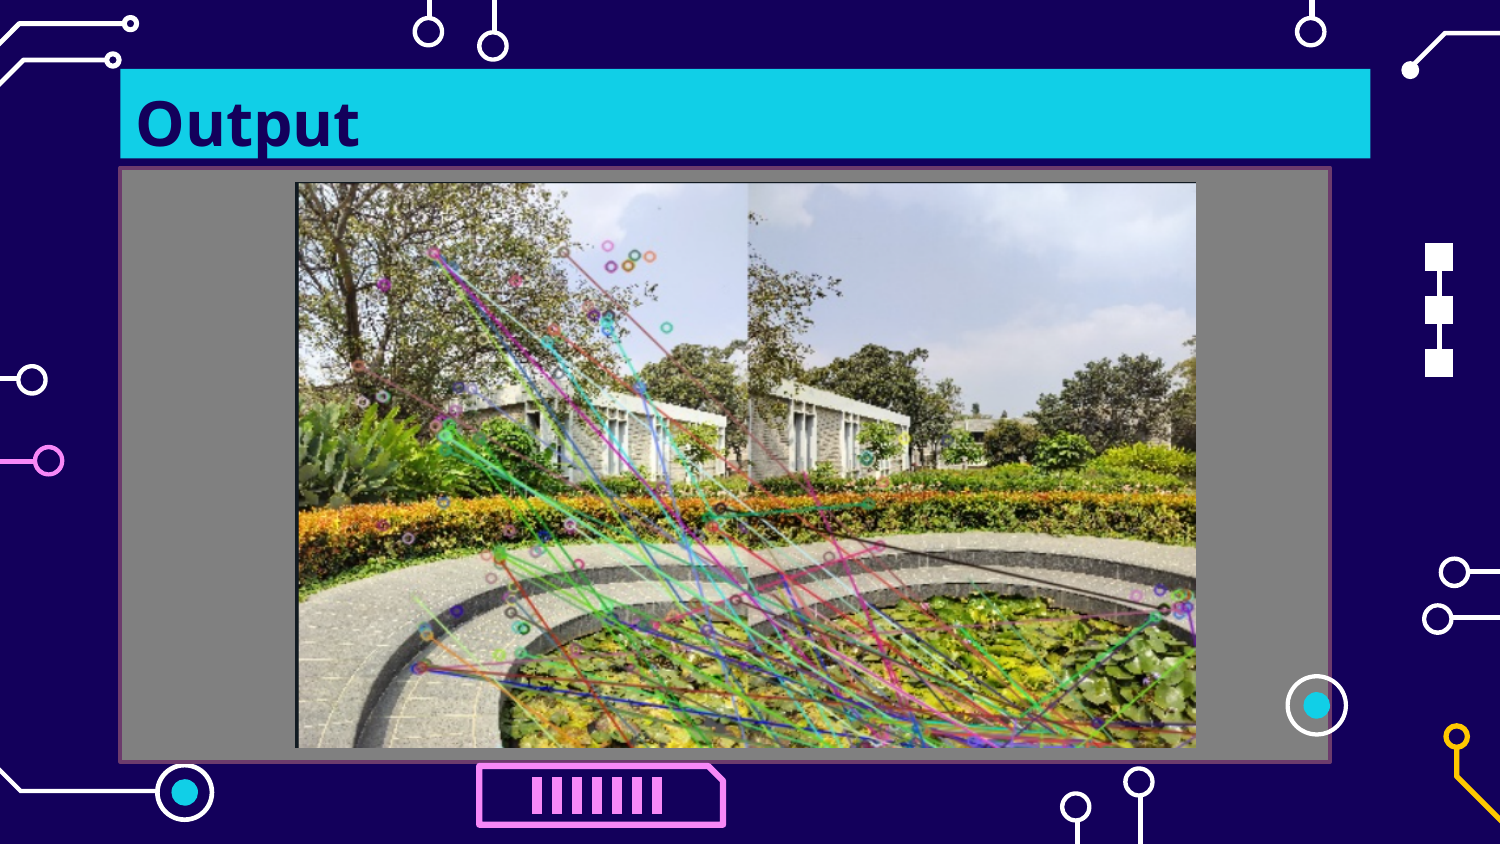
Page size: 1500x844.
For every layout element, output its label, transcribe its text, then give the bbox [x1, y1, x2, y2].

title Output [120, 68, 1371, 159]
picture [294, 181, 1196, 748]
text_box [118, 166, 1332, 764]
text_box [479, 766, 724, 825]
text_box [1285, 673, 1352, 737]
